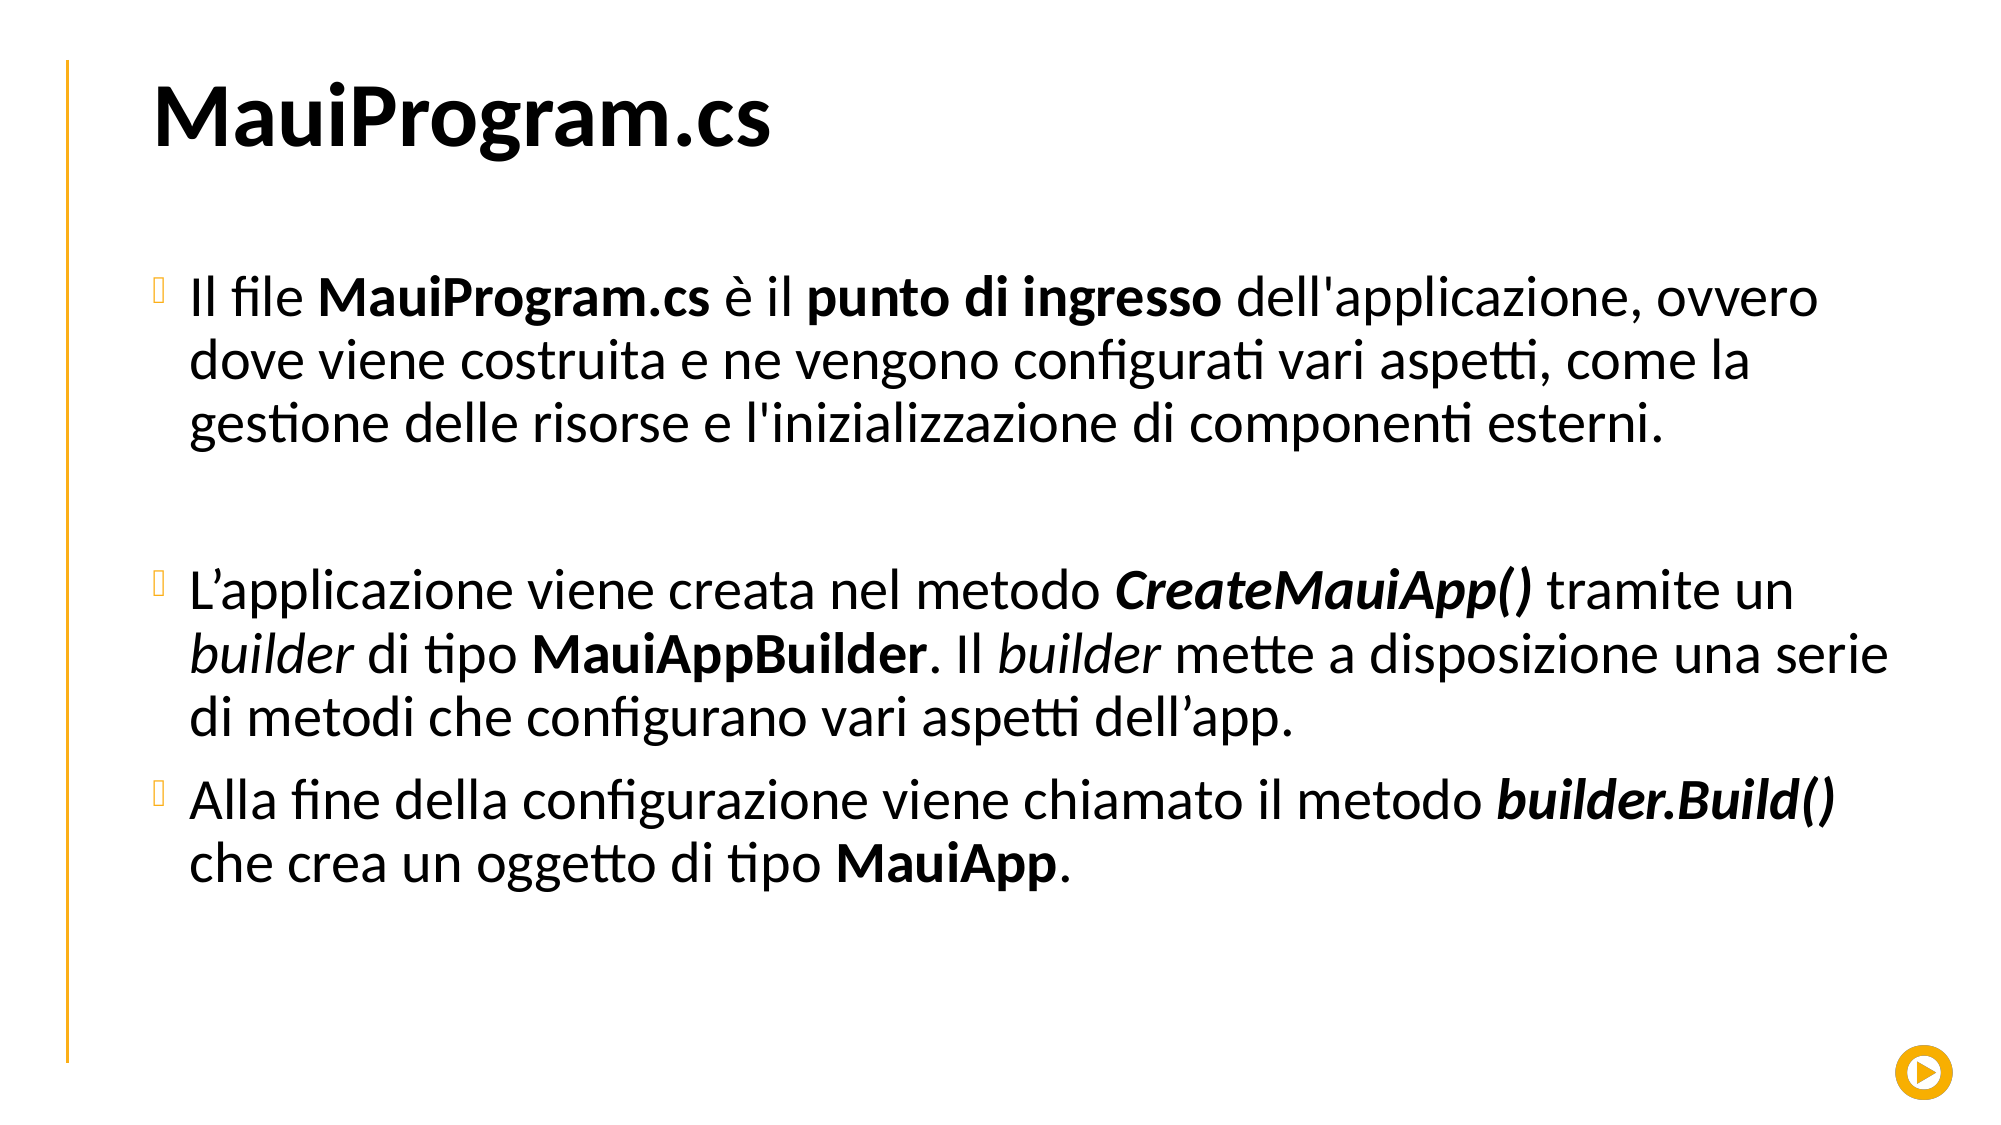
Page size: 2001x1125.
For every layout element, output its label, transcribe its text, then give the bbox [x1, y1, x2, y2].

title MauiProgram.cs [137, 59, 1924, 178]
list Il file MauiProgram.cs è il punto di ingresso dell'applicazione, ovvero dove viene costruita e ne vengono configurati vari aspetti, come la gestione delle risorse e l'inizializzazione di componenti esterni. L’applicazione viene creata nel metodo CreateMauiApp() tramite un builder di tipo MauiAppBuilder. Il builder mette a disposizione una serie di metodi che configurano vari aspetti dell’app. Alla fine della configurazione viene chiamato il metodo builder.Build() che crea un oggetto di tipo MauiApp. [137, 258, 1924, 1043]
picture [1892, 1042, 1955, 1103]
